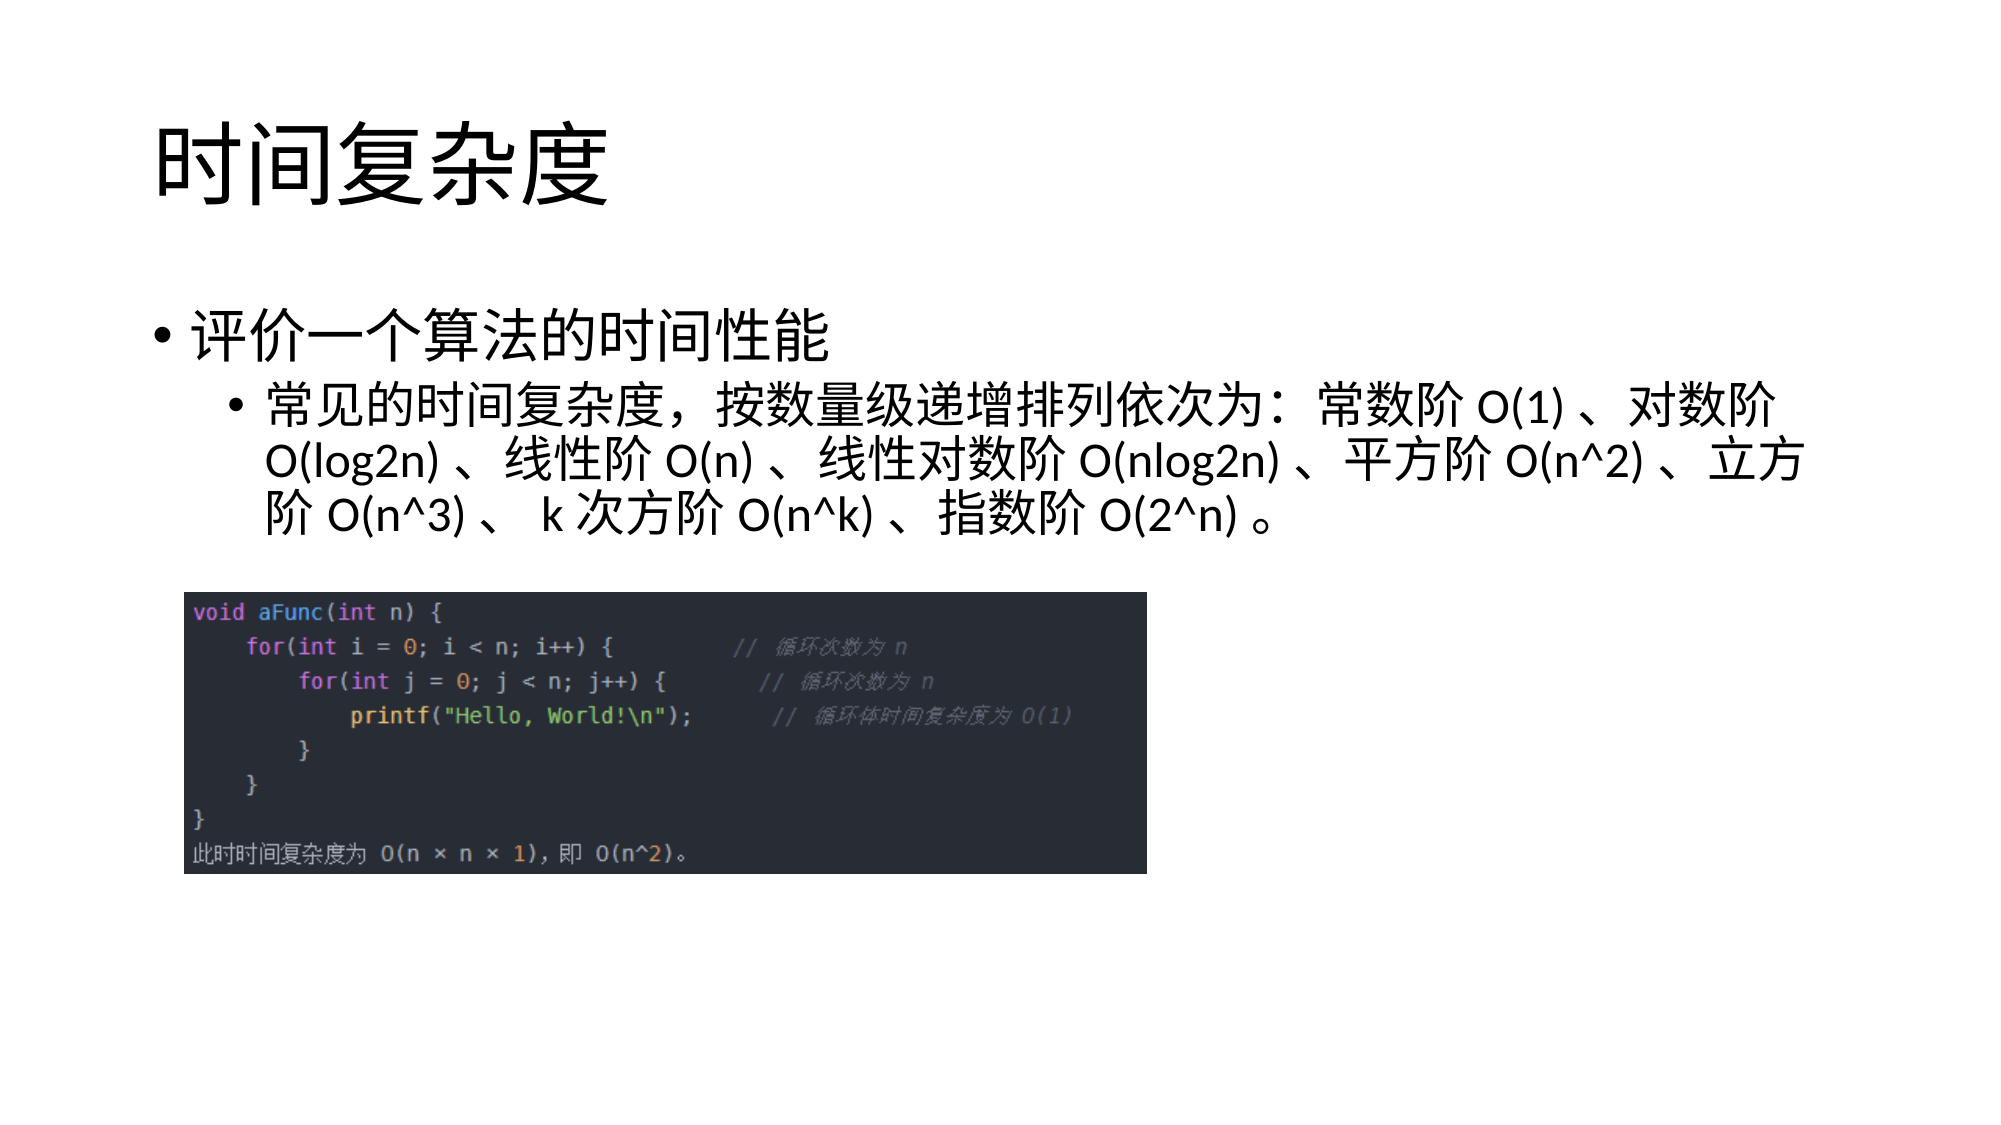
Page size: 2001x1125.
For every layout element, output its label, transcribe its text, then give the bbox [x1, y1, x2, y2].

title 时间复杂度 [137, 59, 1863, 278]
picture [183, 592, 1147, 874]
list 评价一个算法的时间性能 常见的时间复杂度，按数量级递增排列依次为：常数阶O(1)、对数阶O(log2n)、线性阶O(n)、线性对数阶O(nlog2n)、平方阶O(n^2)、立方阶O(n^3)、k次方阶O(n^k)、指数阶O(2^n)。 [137, 299, 1863, 1014]
